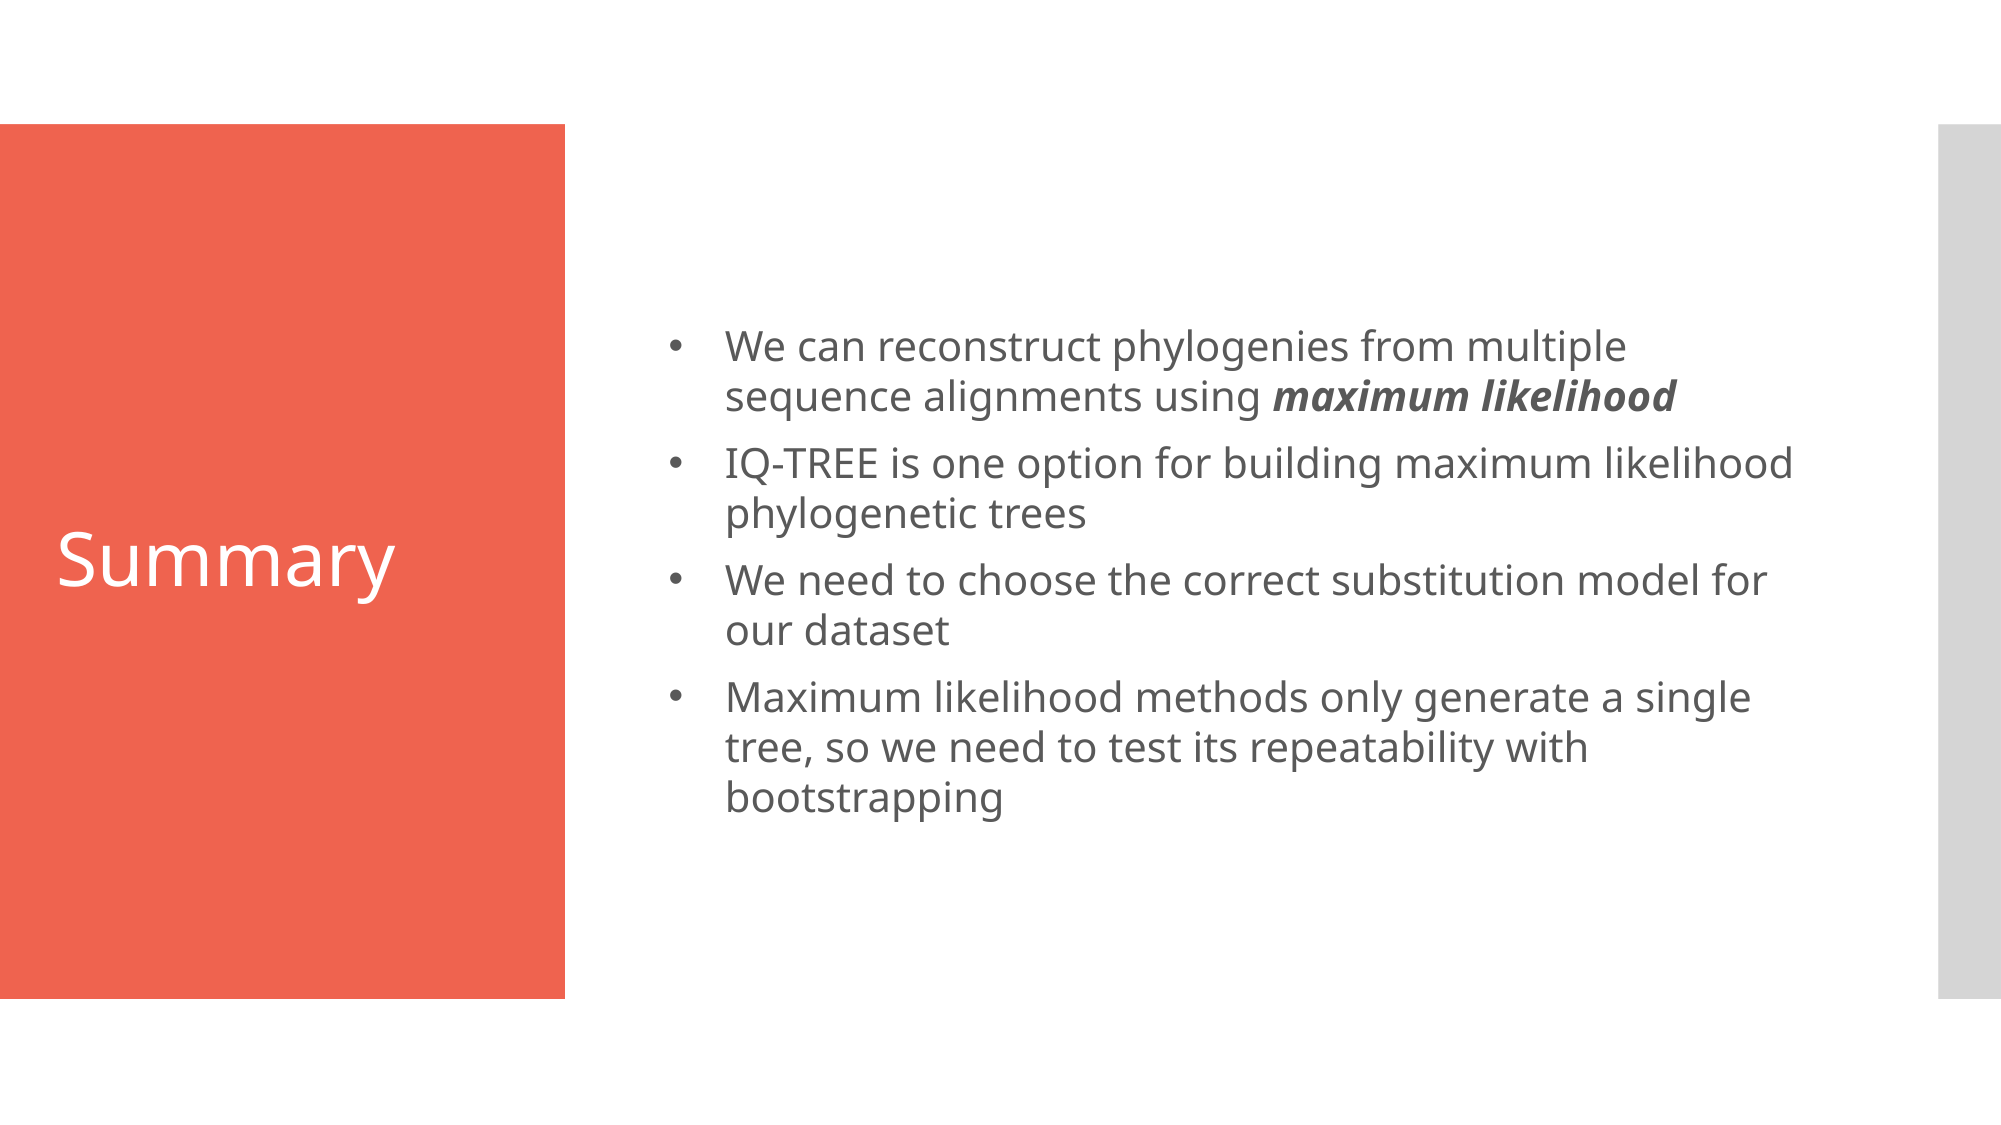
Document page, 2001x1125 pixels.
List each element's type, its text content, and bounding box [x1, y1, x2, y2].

title Summary [41, 184, 525, 940]
list We can reconstruct phylogenies from multiple sequence alignments using maximum likelihood IQ-TREE is one option for building maximum likelihood phylogenetic trees We need to choose the correct substitution model for our dataset Maximum likelihood methods only generate a single tree, so we need to test its repeatability with bootstrapping [634, 158, 1835, 982]
